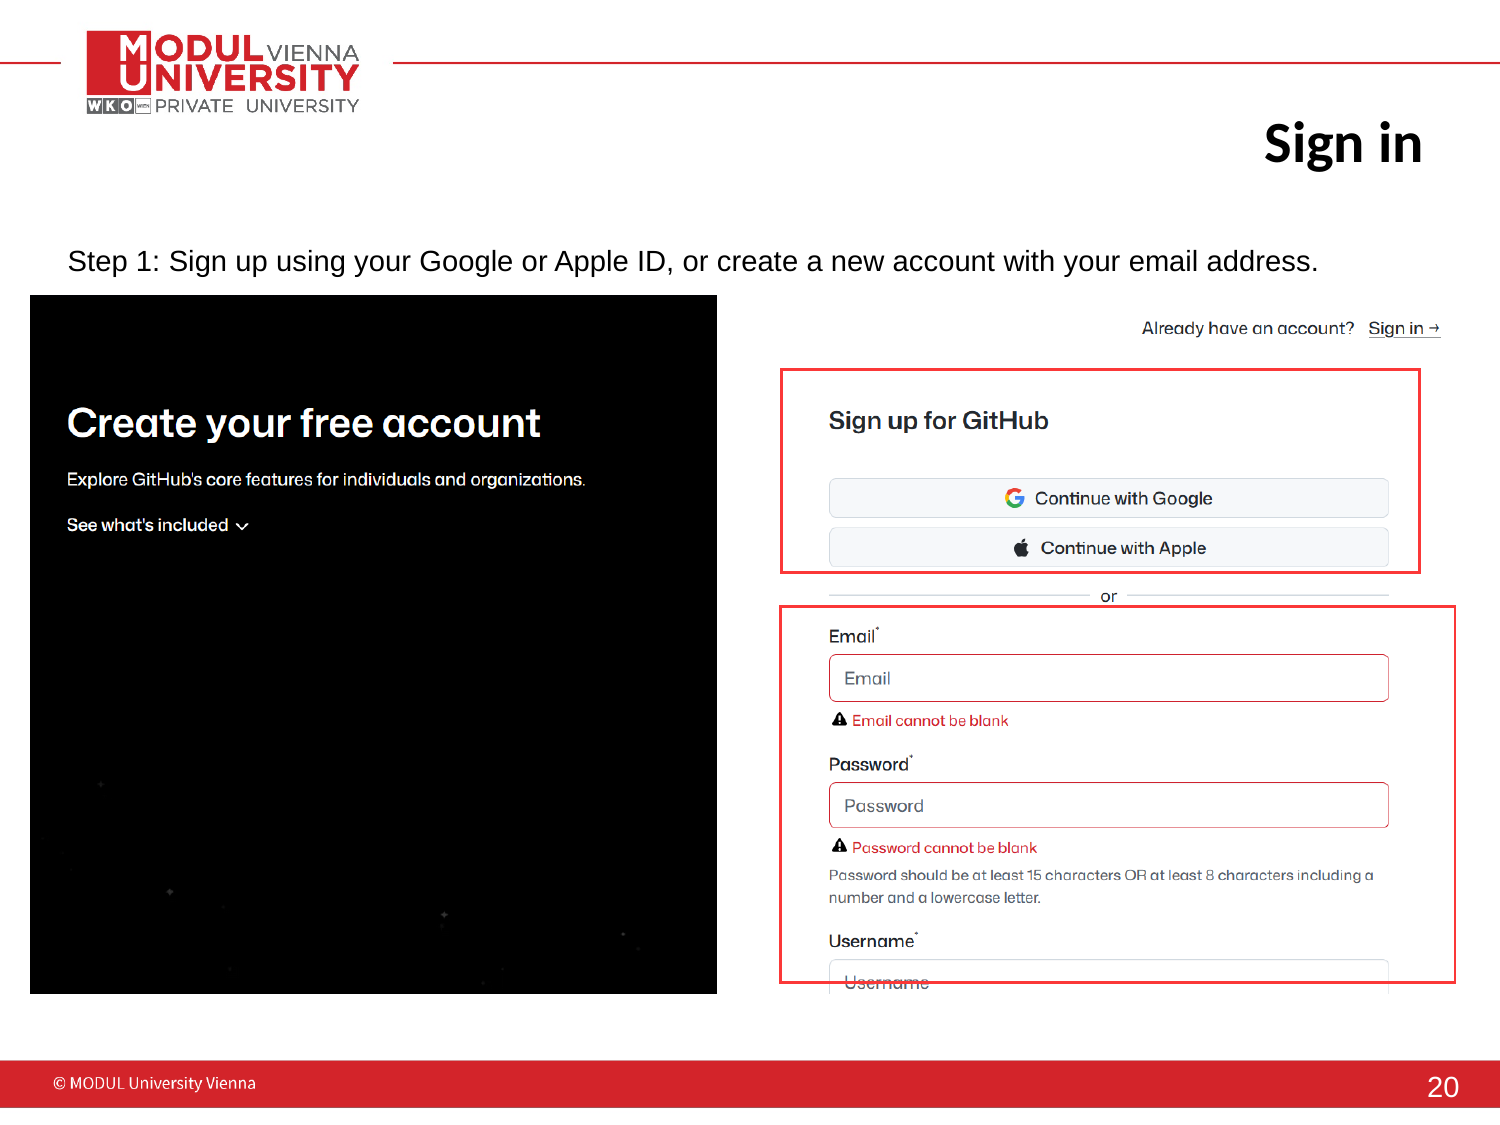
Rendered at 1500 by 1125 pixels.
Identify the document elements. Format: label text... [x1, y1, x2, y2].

list Step 1: Sign up using your Google or Apple ID, or create a new account with your email address. [0, 211, 1439, 308]
picture [0, 0, 1500, 1125]
title Sign in [51, 45, 1439, 211]
